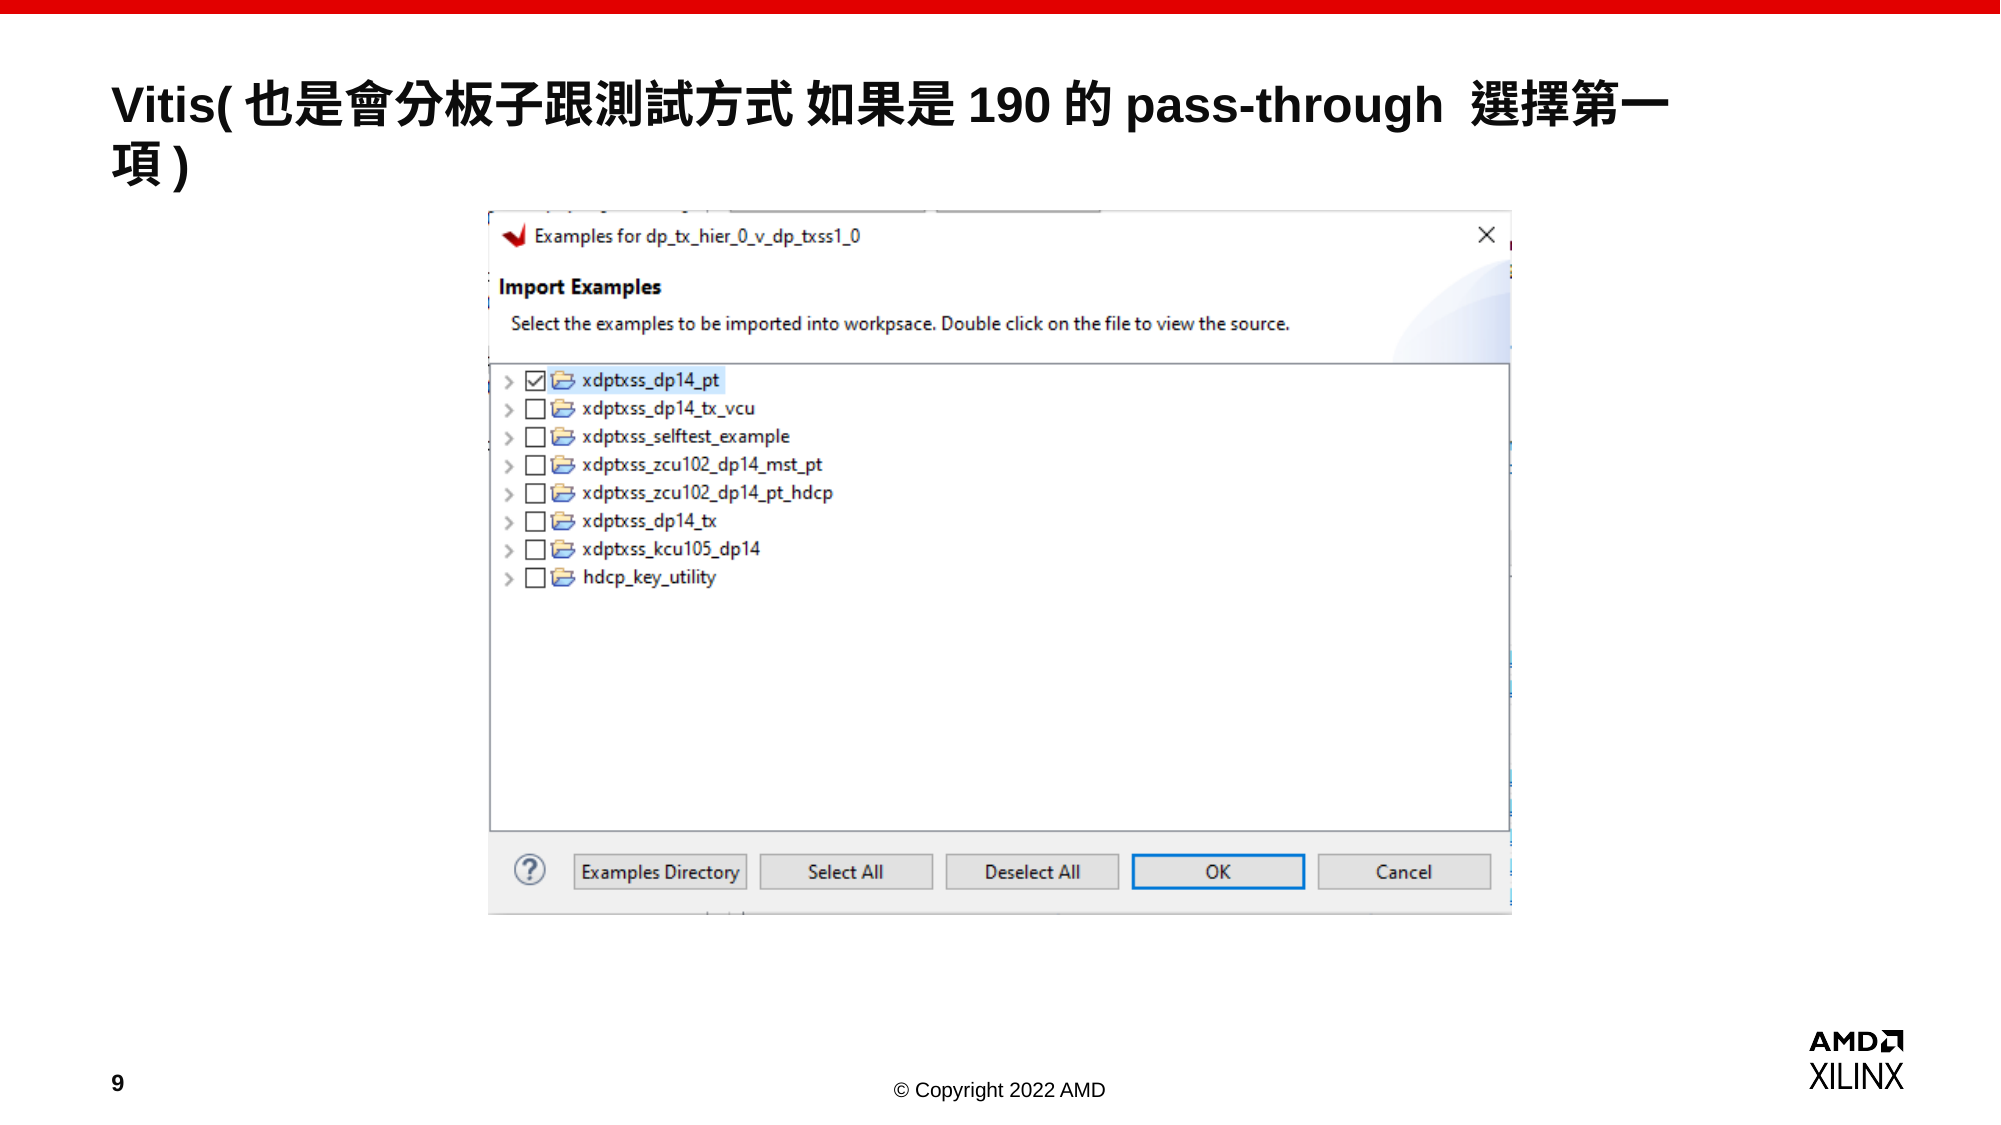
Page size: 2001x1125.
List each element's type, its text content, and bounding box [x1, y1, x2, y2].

slide_number 9 [96, 1043, 257, 1104]
text_box Vitis(也是會分板子跟測試方式 如果是190的pass-through 選擇第一項) [96, 65, 1733, 201]
picture [1809, 1030, 1904, 1089]
picture [488, 210, 1512, 915]
